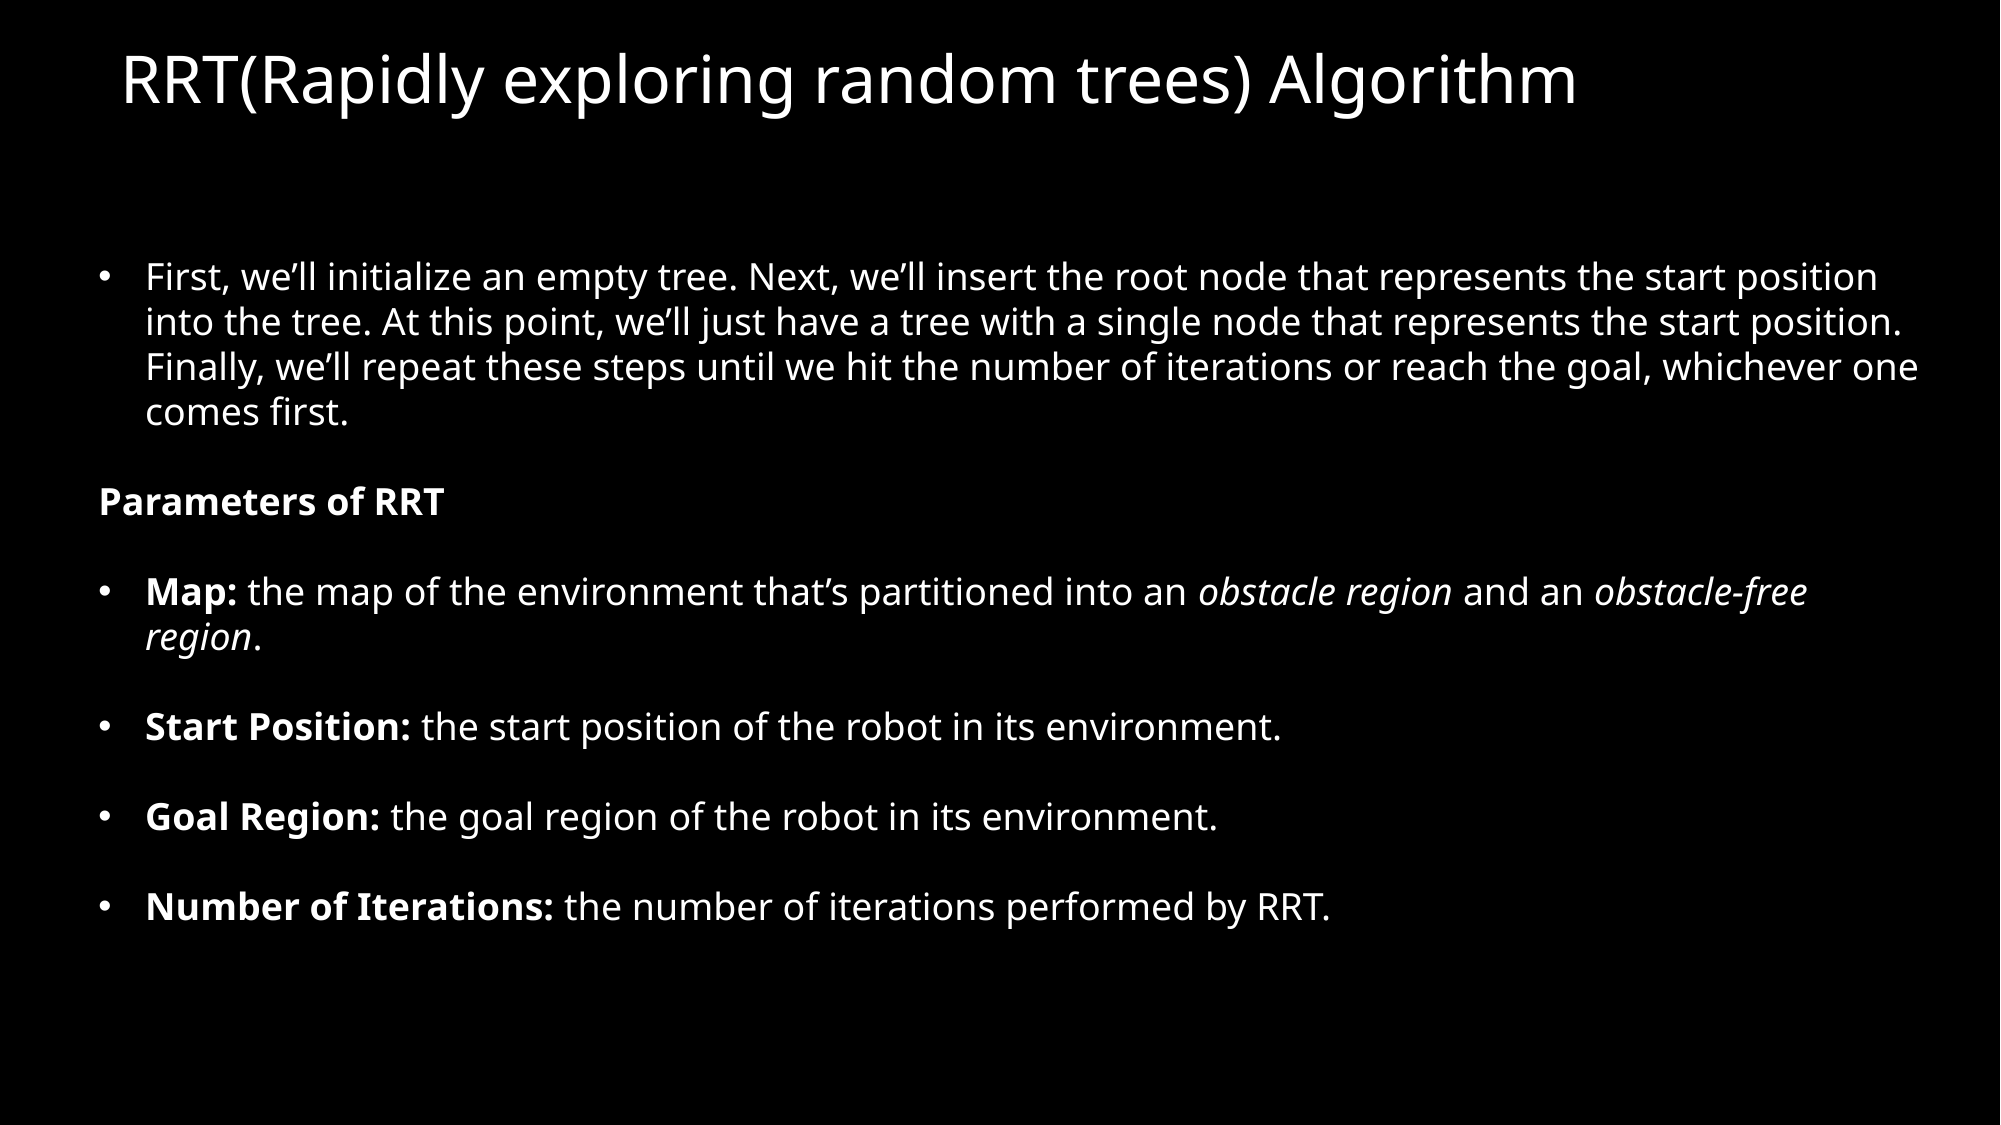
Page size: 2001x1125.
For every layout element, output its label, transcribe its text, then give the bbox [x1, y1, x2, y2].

title RRT(Rapidly exploring random trees) Algorithm [105, 38, 1771, 180]
text_box First, we’ll initialize an empty tree. Next, we’ll insert the root node that represents the start position into the tree. At this point, we’ll just have a tree with a single node that represents the start position. Finally, we’ll repeat these steps until we hit the number of iterations or reach the goal, whichever one comes first. Parameters of RRT Map: the map of the environment that’s partitioned into an obstacle region and an obstacle-free region. Start Position: the start position of the robot in its environment. Goal Region: the goal region of the robot in its environment. Number of Iterations: the number of iterations performed by RRT. [83, 245, 1946, 981]
